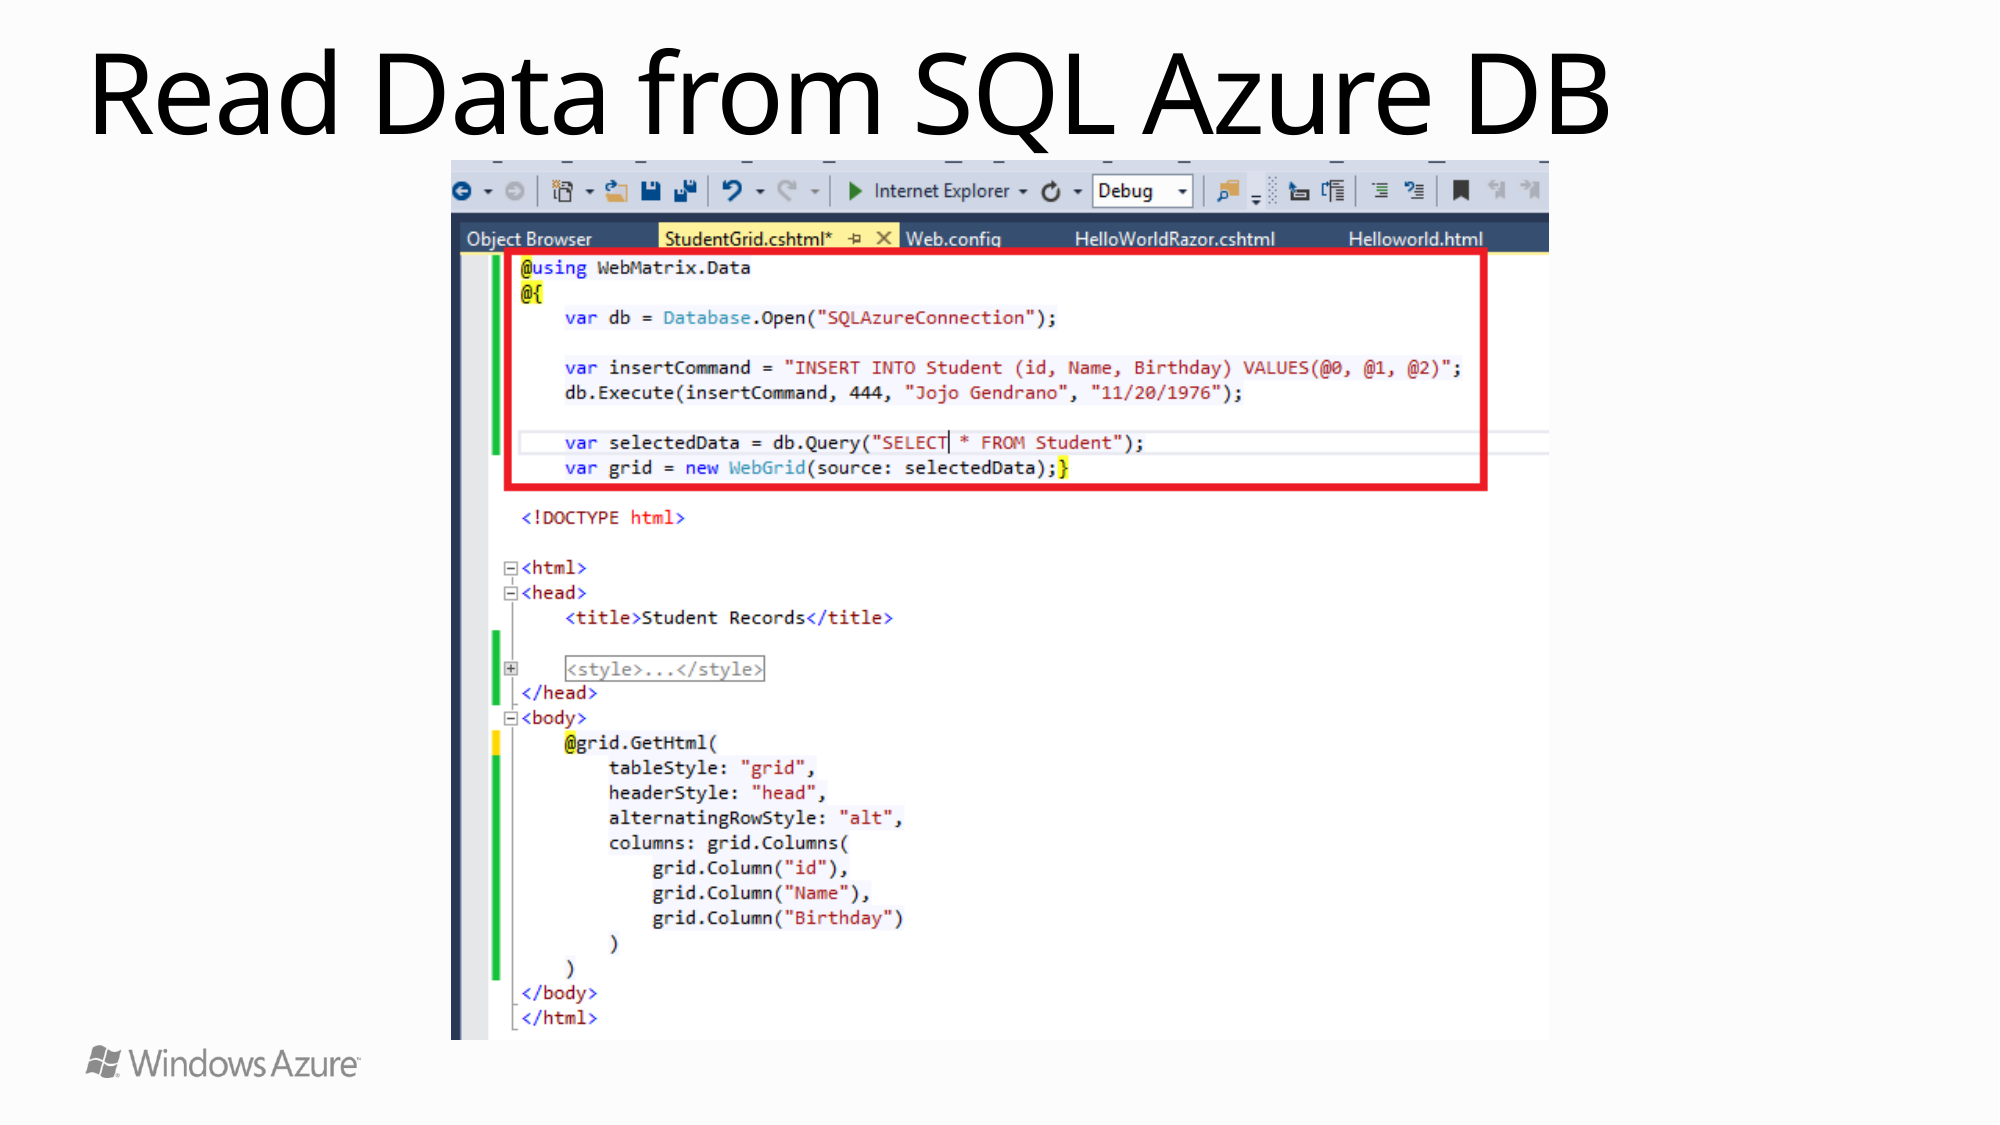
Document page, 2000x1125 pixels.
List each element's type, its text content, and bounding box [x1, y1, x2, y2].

title Read Data from SQL Azure DB [85, 37, 1914, 161]
picture [450, 159, 1549, 1040]
